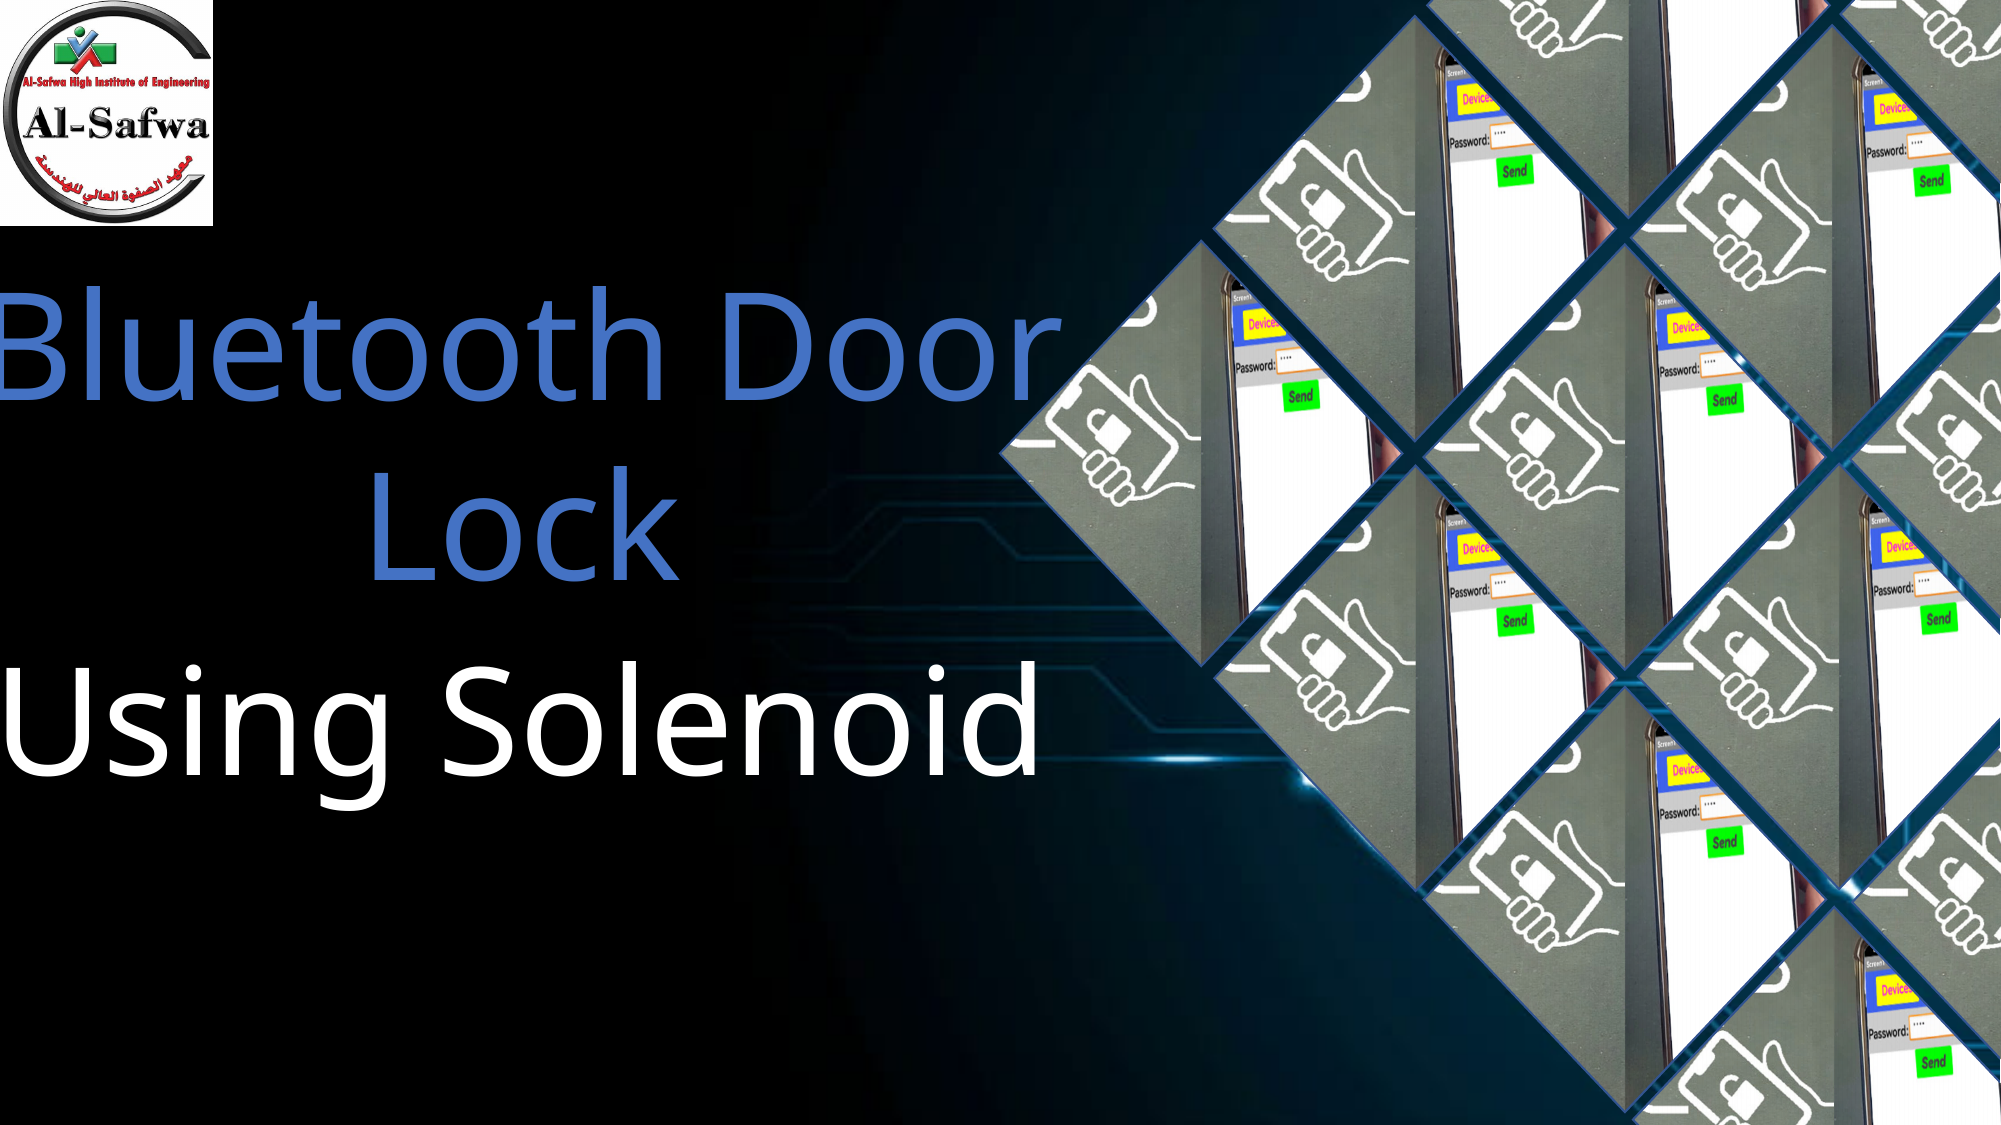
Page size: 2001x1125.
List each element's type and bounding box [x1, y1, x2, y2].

picture [0, 0, 999, 1125]
text_box [999, 0, 2000, 1125]
